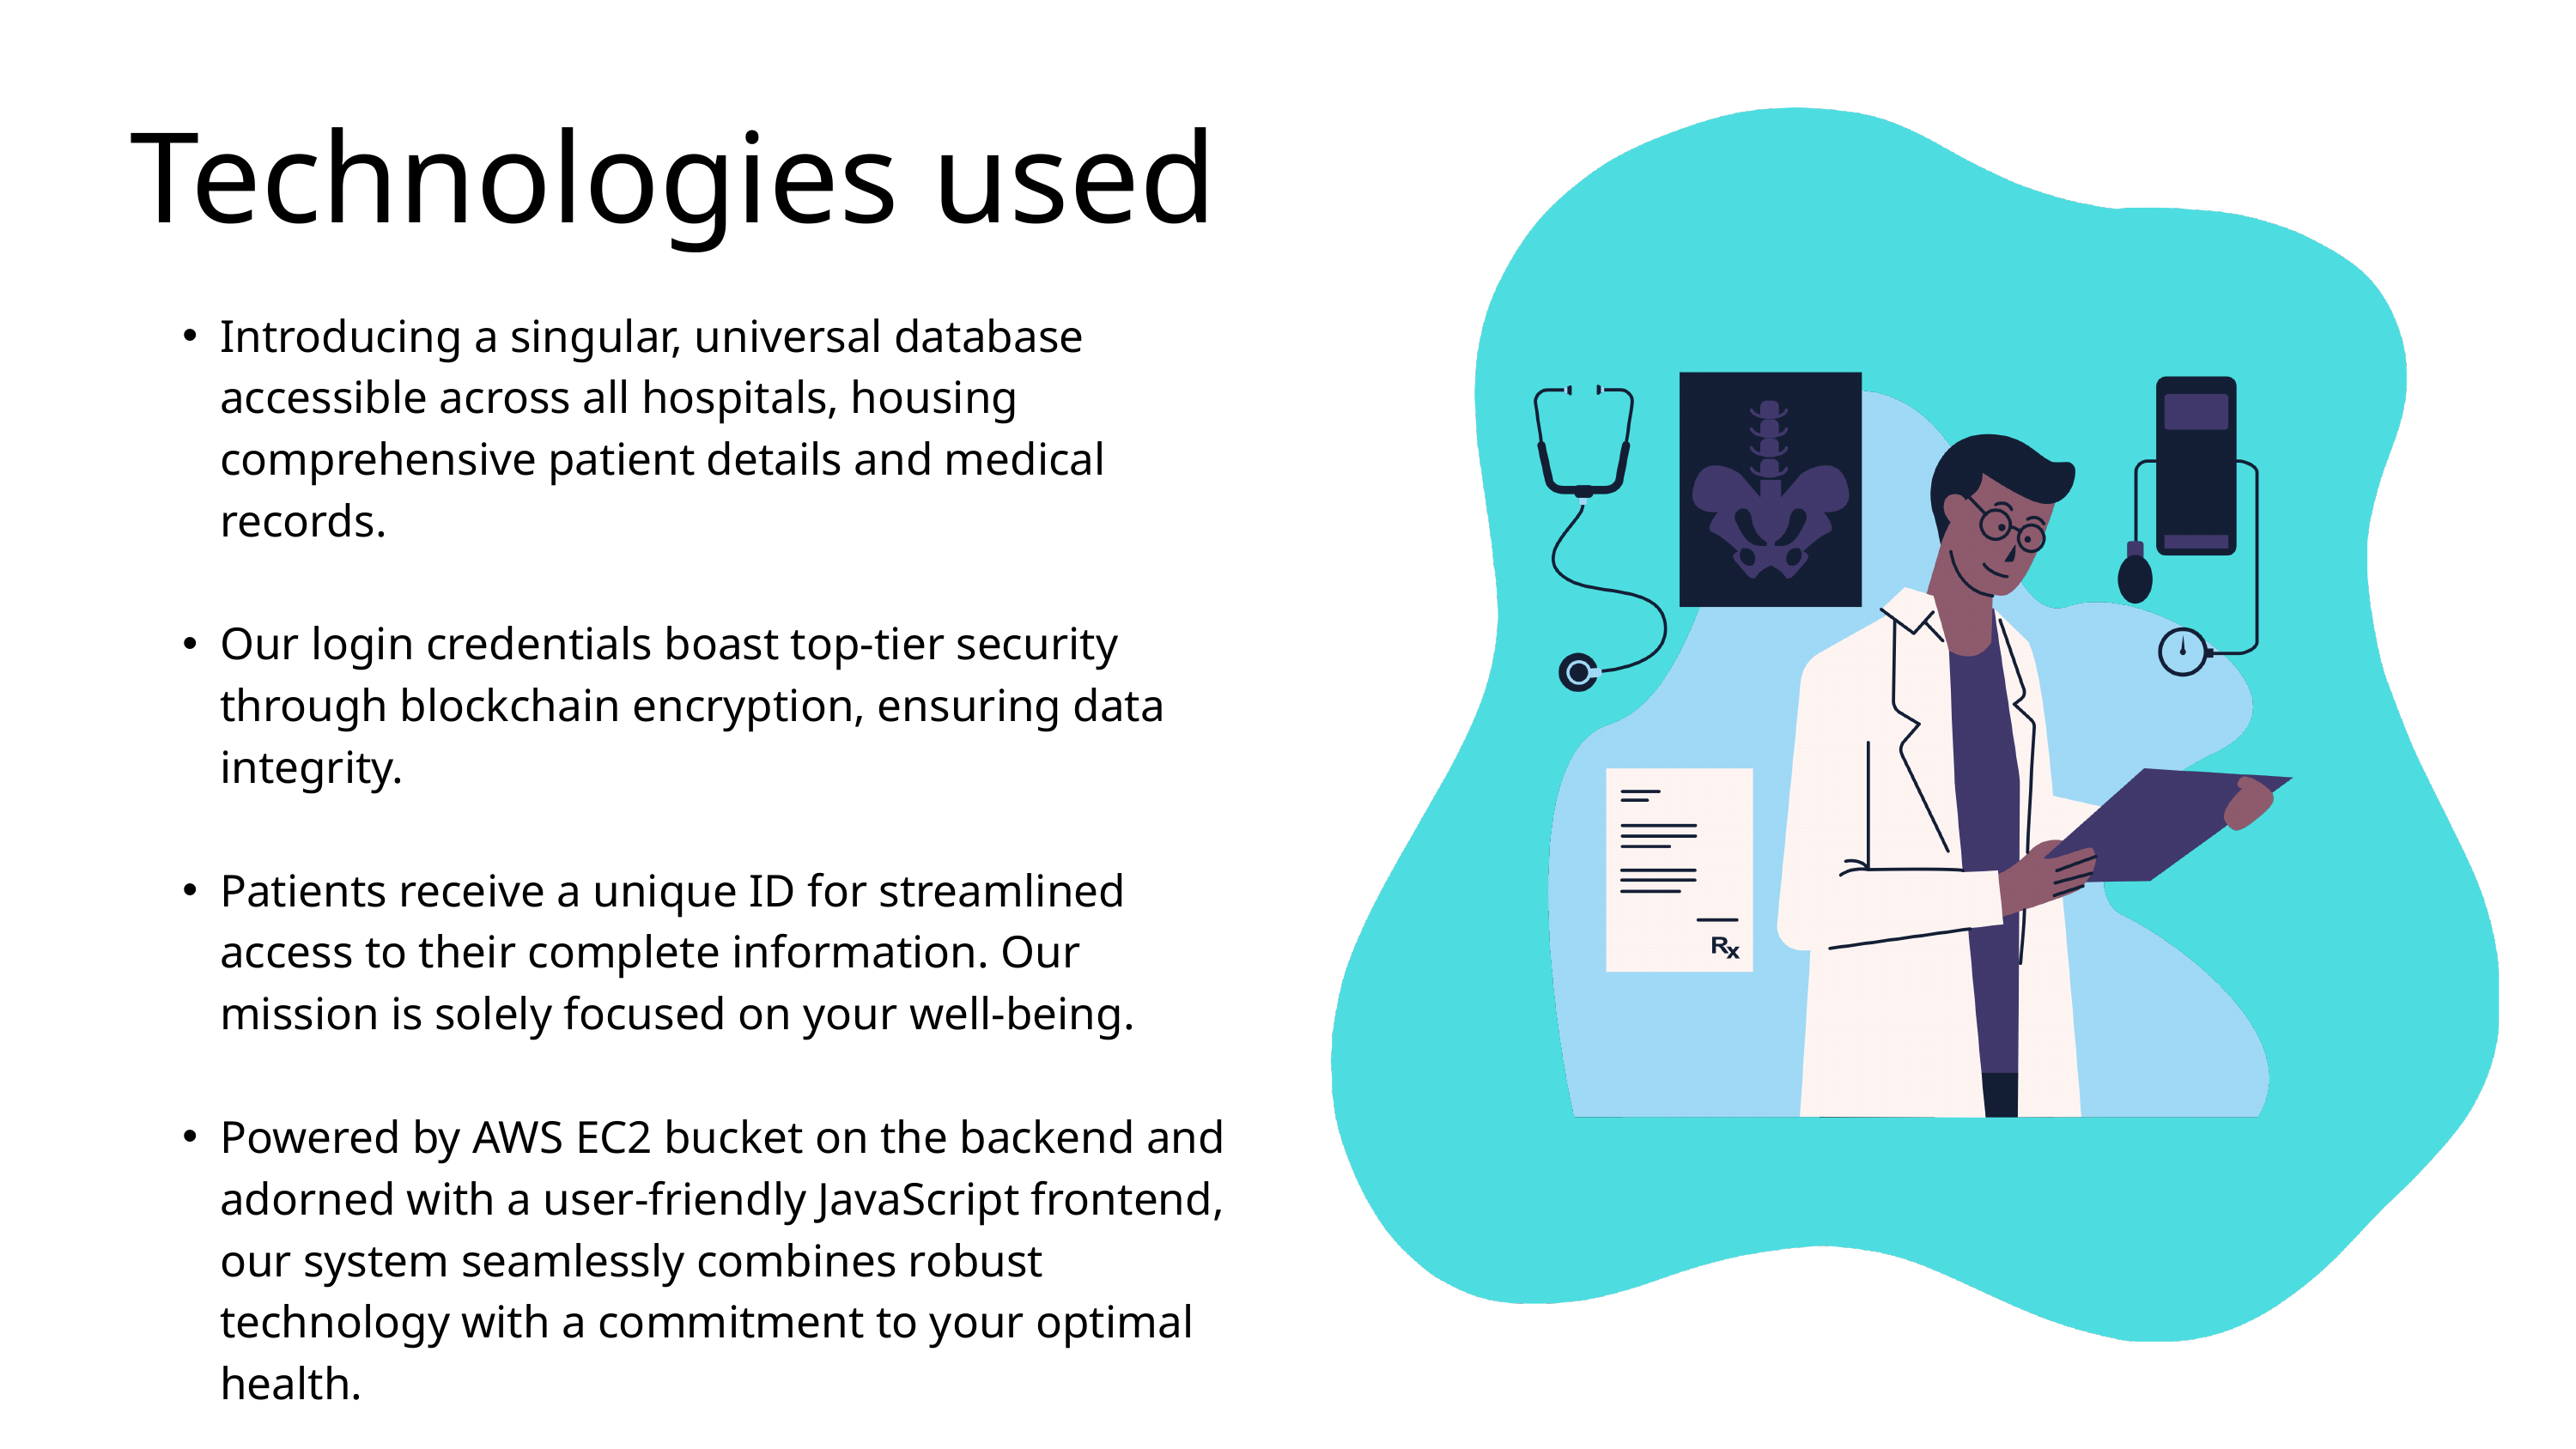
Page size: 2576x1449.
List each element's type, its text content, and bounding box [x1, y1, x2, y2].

text_box Introducing a singular, universal database accessible across all hospitals, housing comprehensive patient details and medical records. Our login credentials boast top-tier security through blockchain encryption, ensuring data integrity. Patients receive a unique ID for streamlined access to their complete information. Our mission is solely focused on your well-being. Powered by AWS EC2 bucket on the backend and adorned with a user-friendly JavaScript frontend, our system seamlessly combines robust technology with a commitment to your optimal health. [144, 299, 1237, 1449]
text_box Technologies used [130, 105, 1499, 248]
text_box [1498, 359, 2330, 1118]
text_box [1330, 107, 2500, 1342]
